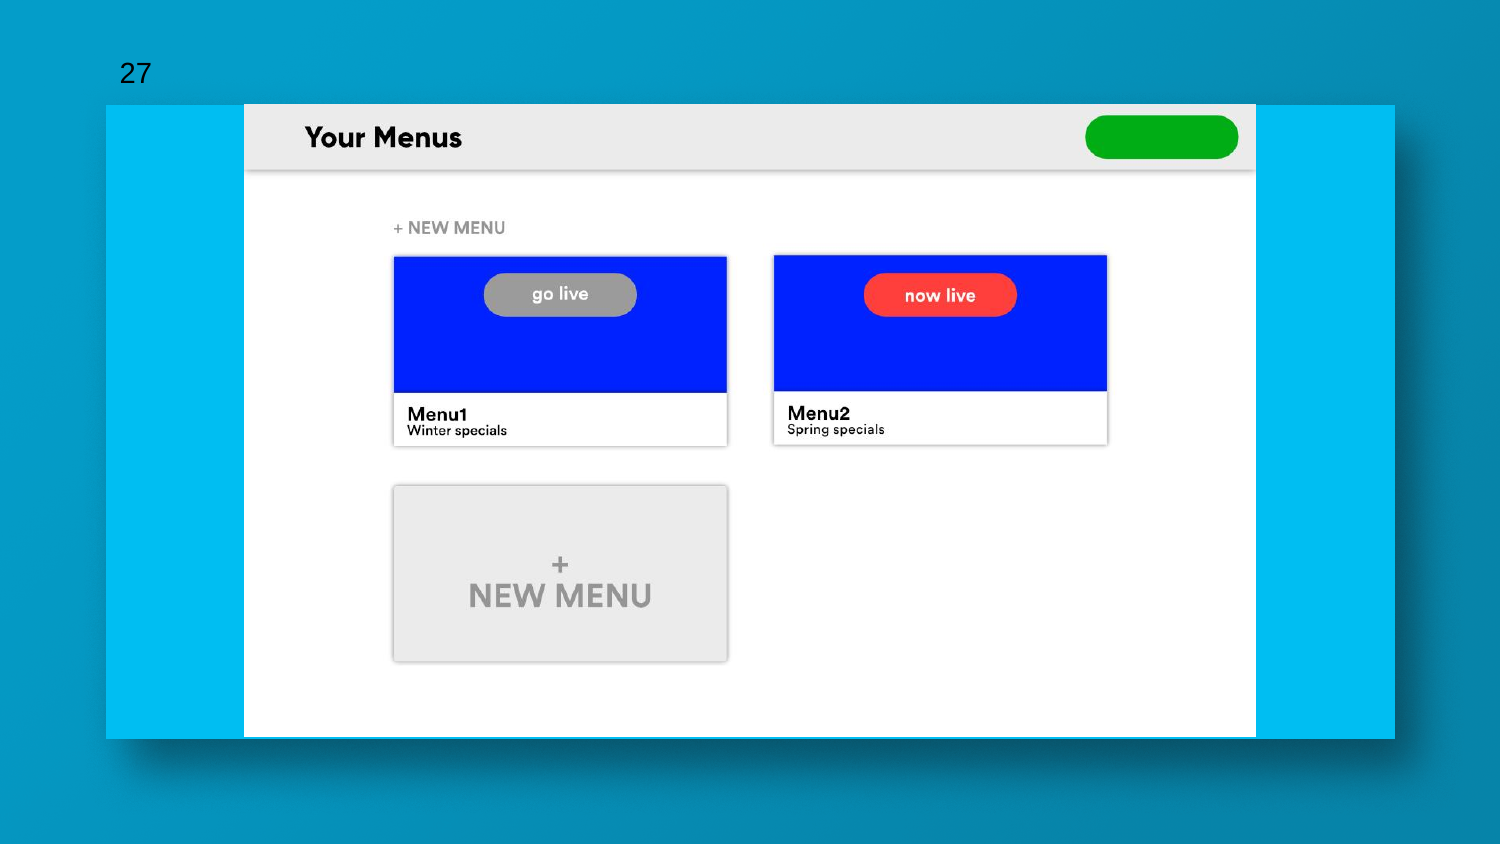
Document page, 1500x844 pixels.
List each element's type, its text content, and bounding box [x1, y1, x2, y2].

slide_number ‹#› [104, 0, 1395, 105]
picture [245, 105, 1255, 736]
